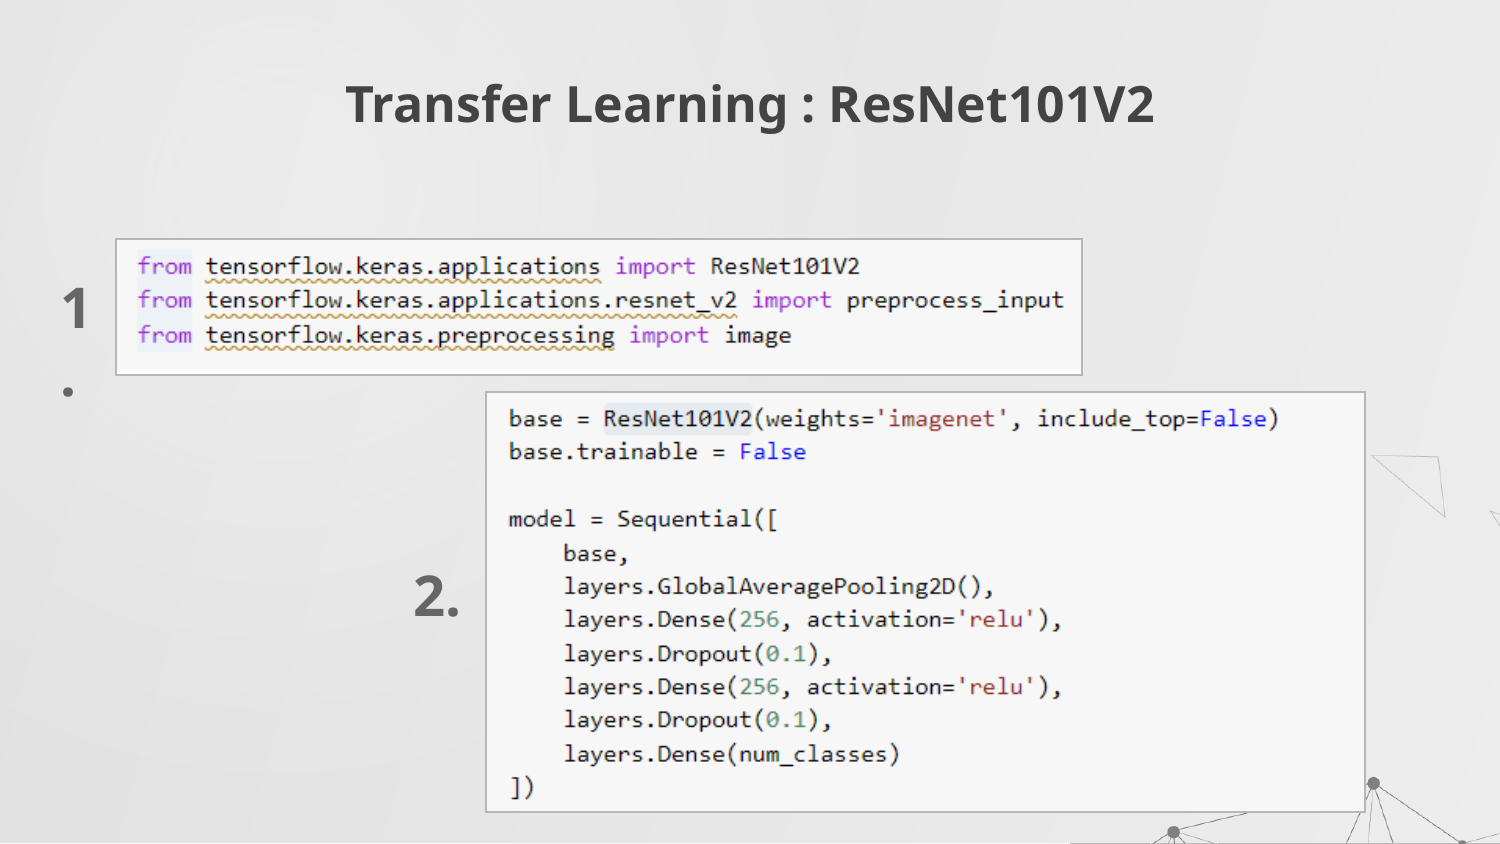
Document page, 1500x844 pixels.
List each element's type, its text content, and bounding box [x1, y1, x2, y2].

text_box 2. [398, 545, 481, 644]
picture [0, 0, 1500, 844]
title Transfer Learning : ResNet101V2 [322, 57, 1178, 172]
text_box 1. [45, 257, 117, 423]
